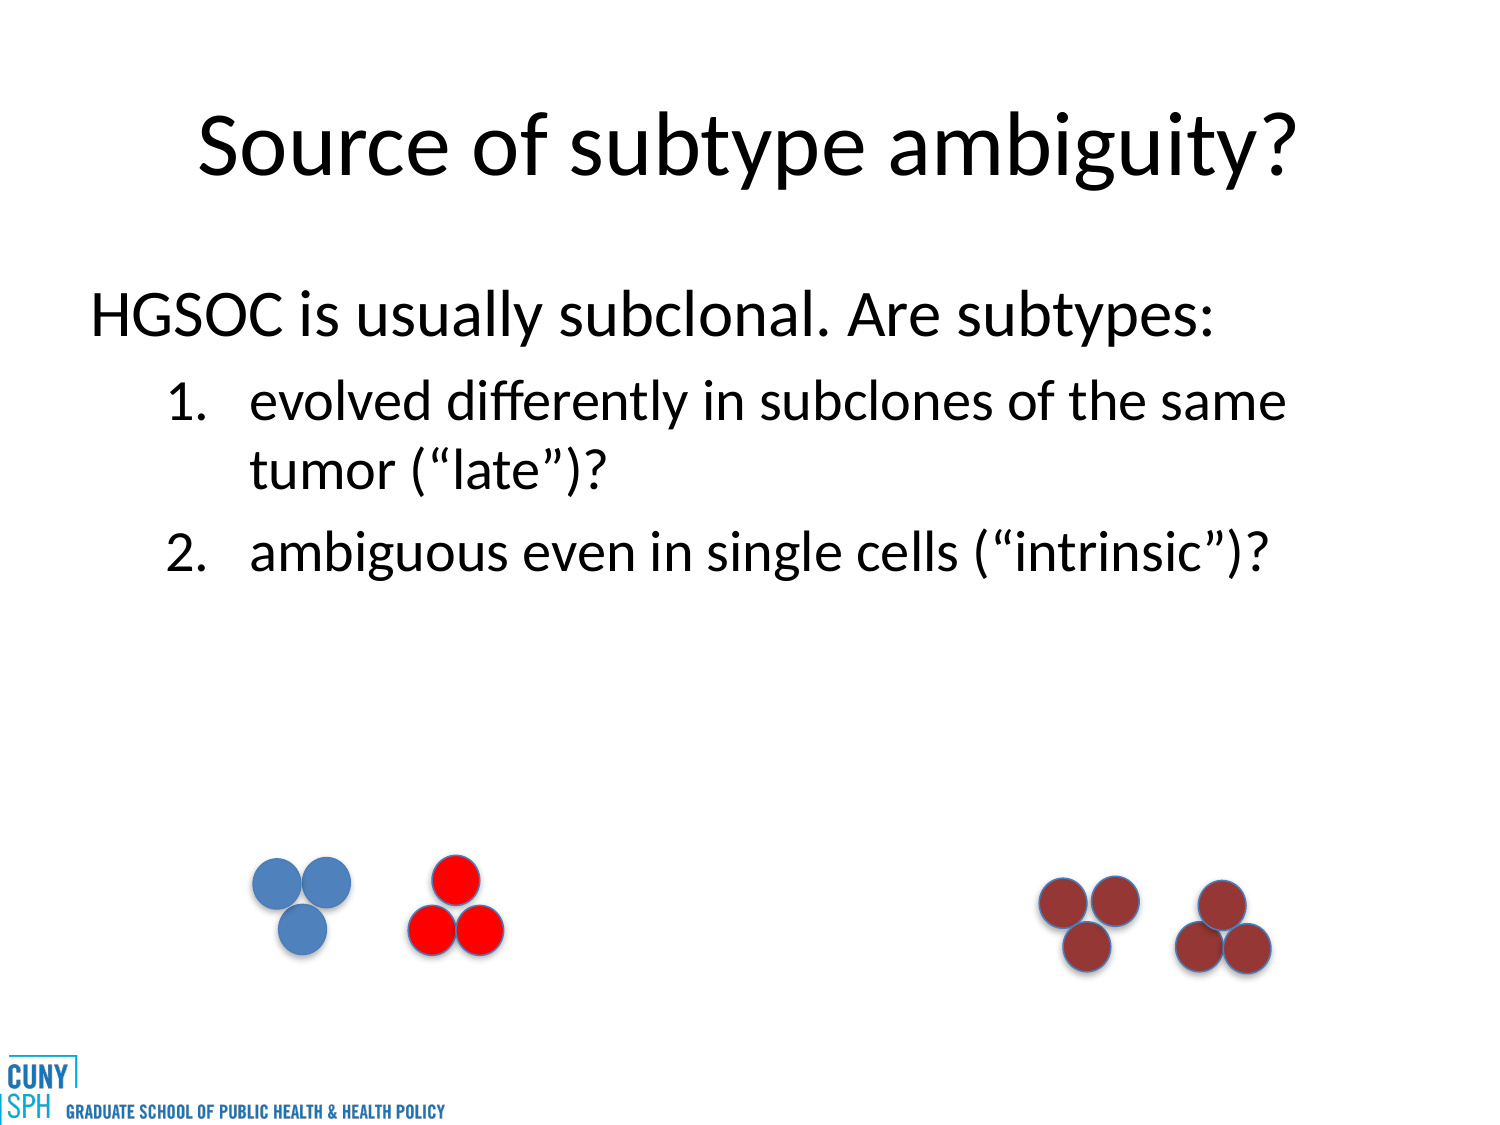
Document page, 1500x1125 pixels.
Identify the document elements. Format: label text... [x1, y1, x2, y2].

picture [0, 1055, 445, 1125]
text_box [252, 855, 504, 956]
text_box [1038, 875, 1272, 974]
list HGSOC is usually subclonal. Are subtypes: evolved differently in subclones of the same tumor (“late”)? ambiguous even in single cells (“intrinsic”)? [75, 262, 1425, 716]
title Source of subtype ambiguity? [75, 45, 1425, 233]
